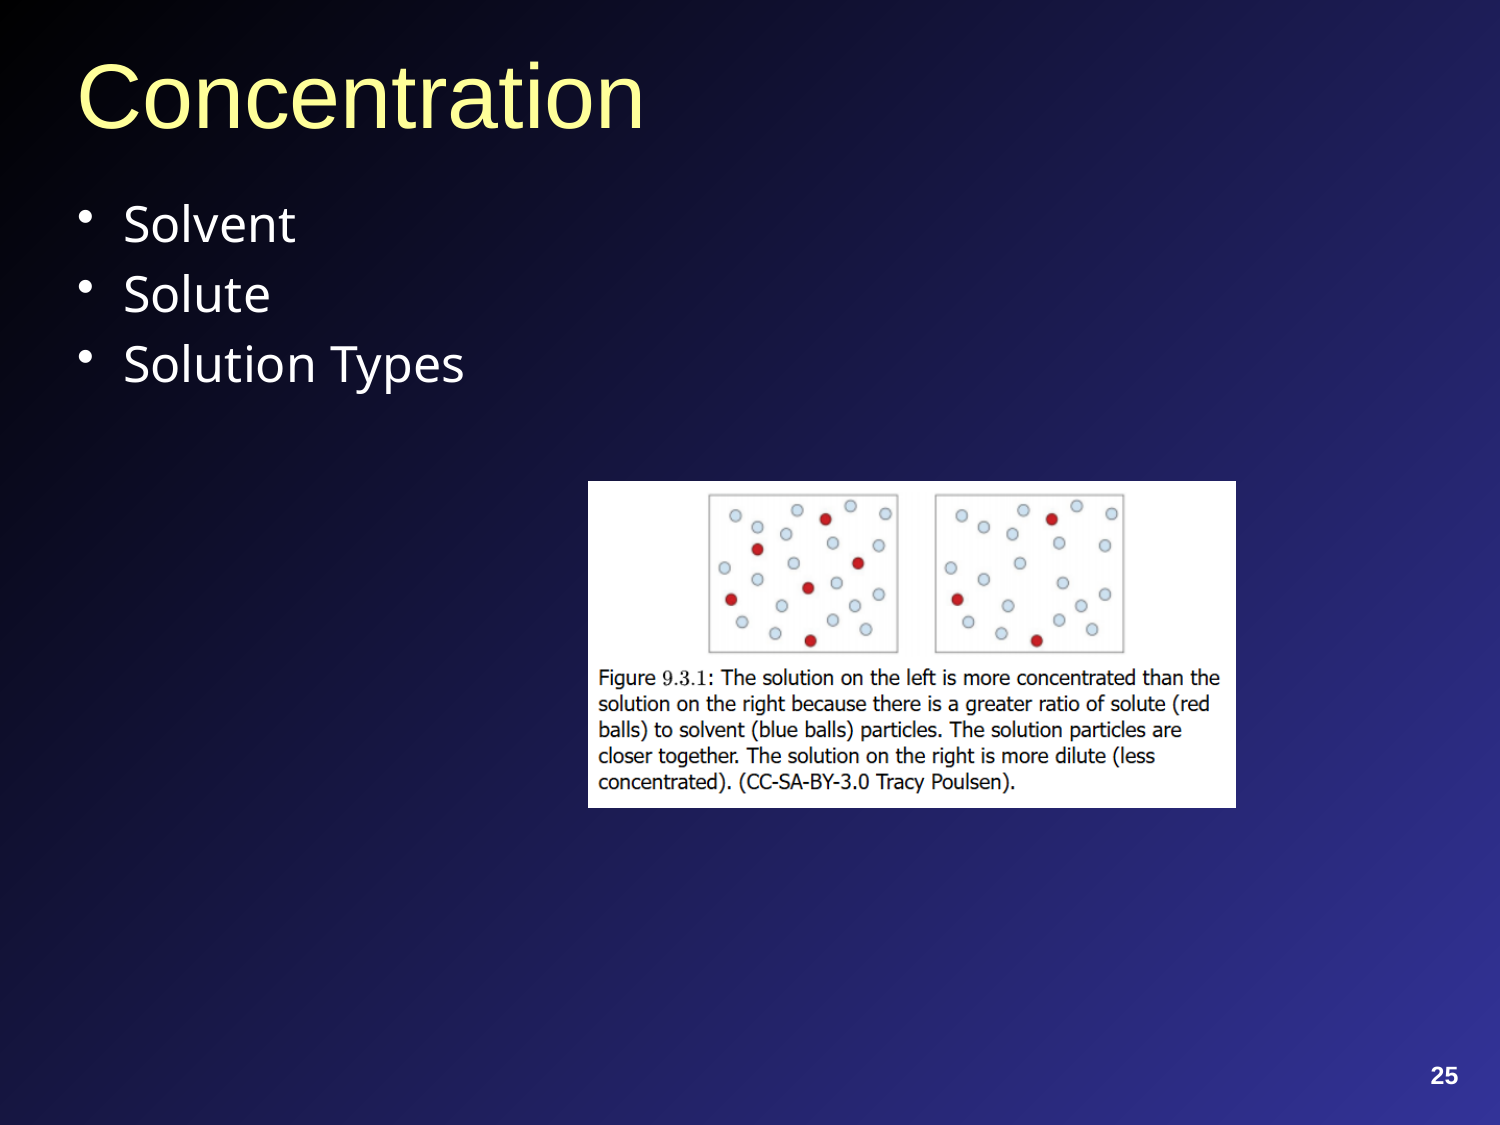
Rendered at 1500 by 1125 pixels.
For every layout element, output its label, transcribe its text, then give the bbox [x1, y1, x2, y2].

title Concentration [60, 28, 1443, 156]
list Solvent Solute Solution Types [61, 185, 1439, 1069]
picture [588, 480, 1236, 809]
slide_number 25 [1136, 1044, 1474, 1104]
